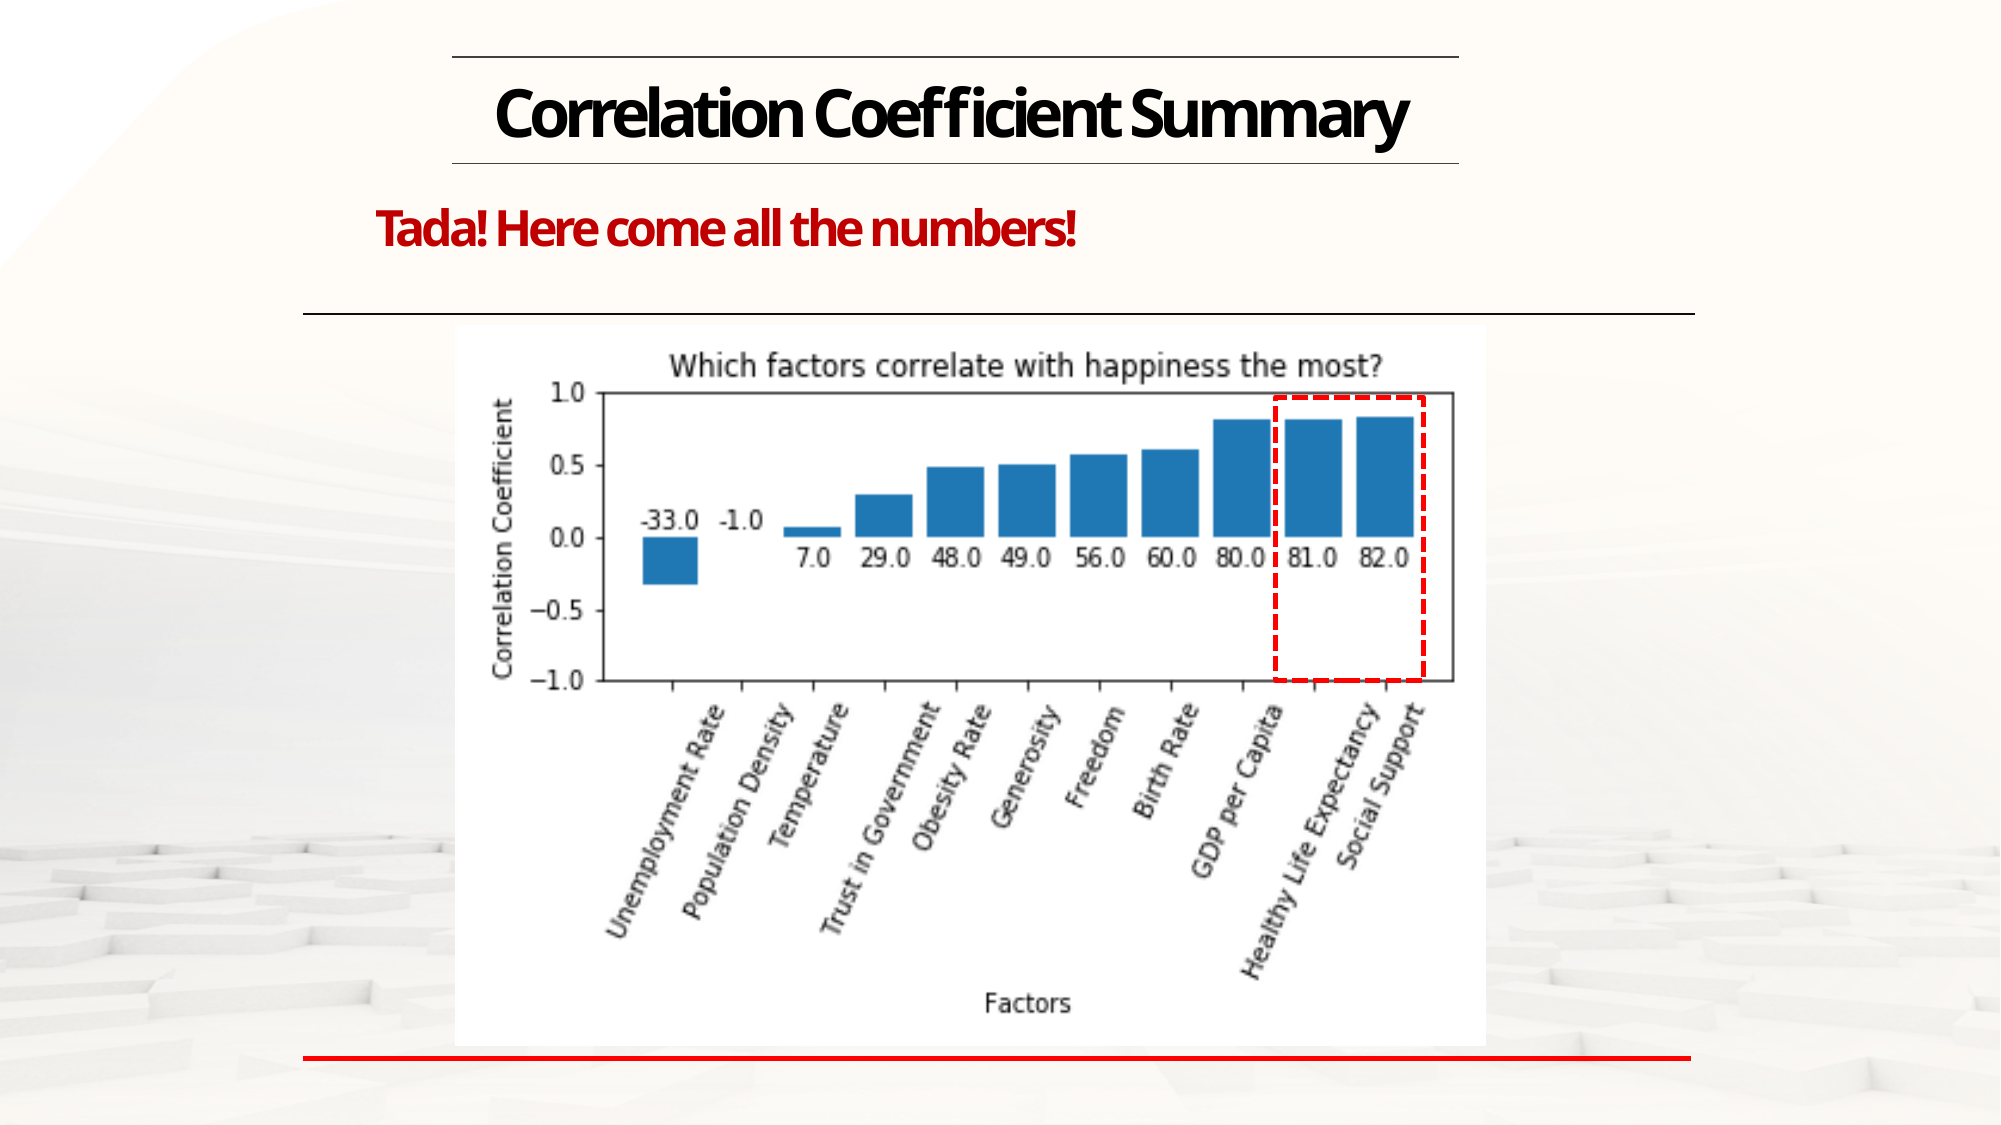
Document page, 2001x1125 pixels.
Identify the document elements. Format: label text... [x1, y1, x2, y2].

picture [0, 0, 2000, 1125]
text_box Tada! Here come all the numbers! [360, 189, 1648, 265]
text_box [349, 56, 1556, 164]
